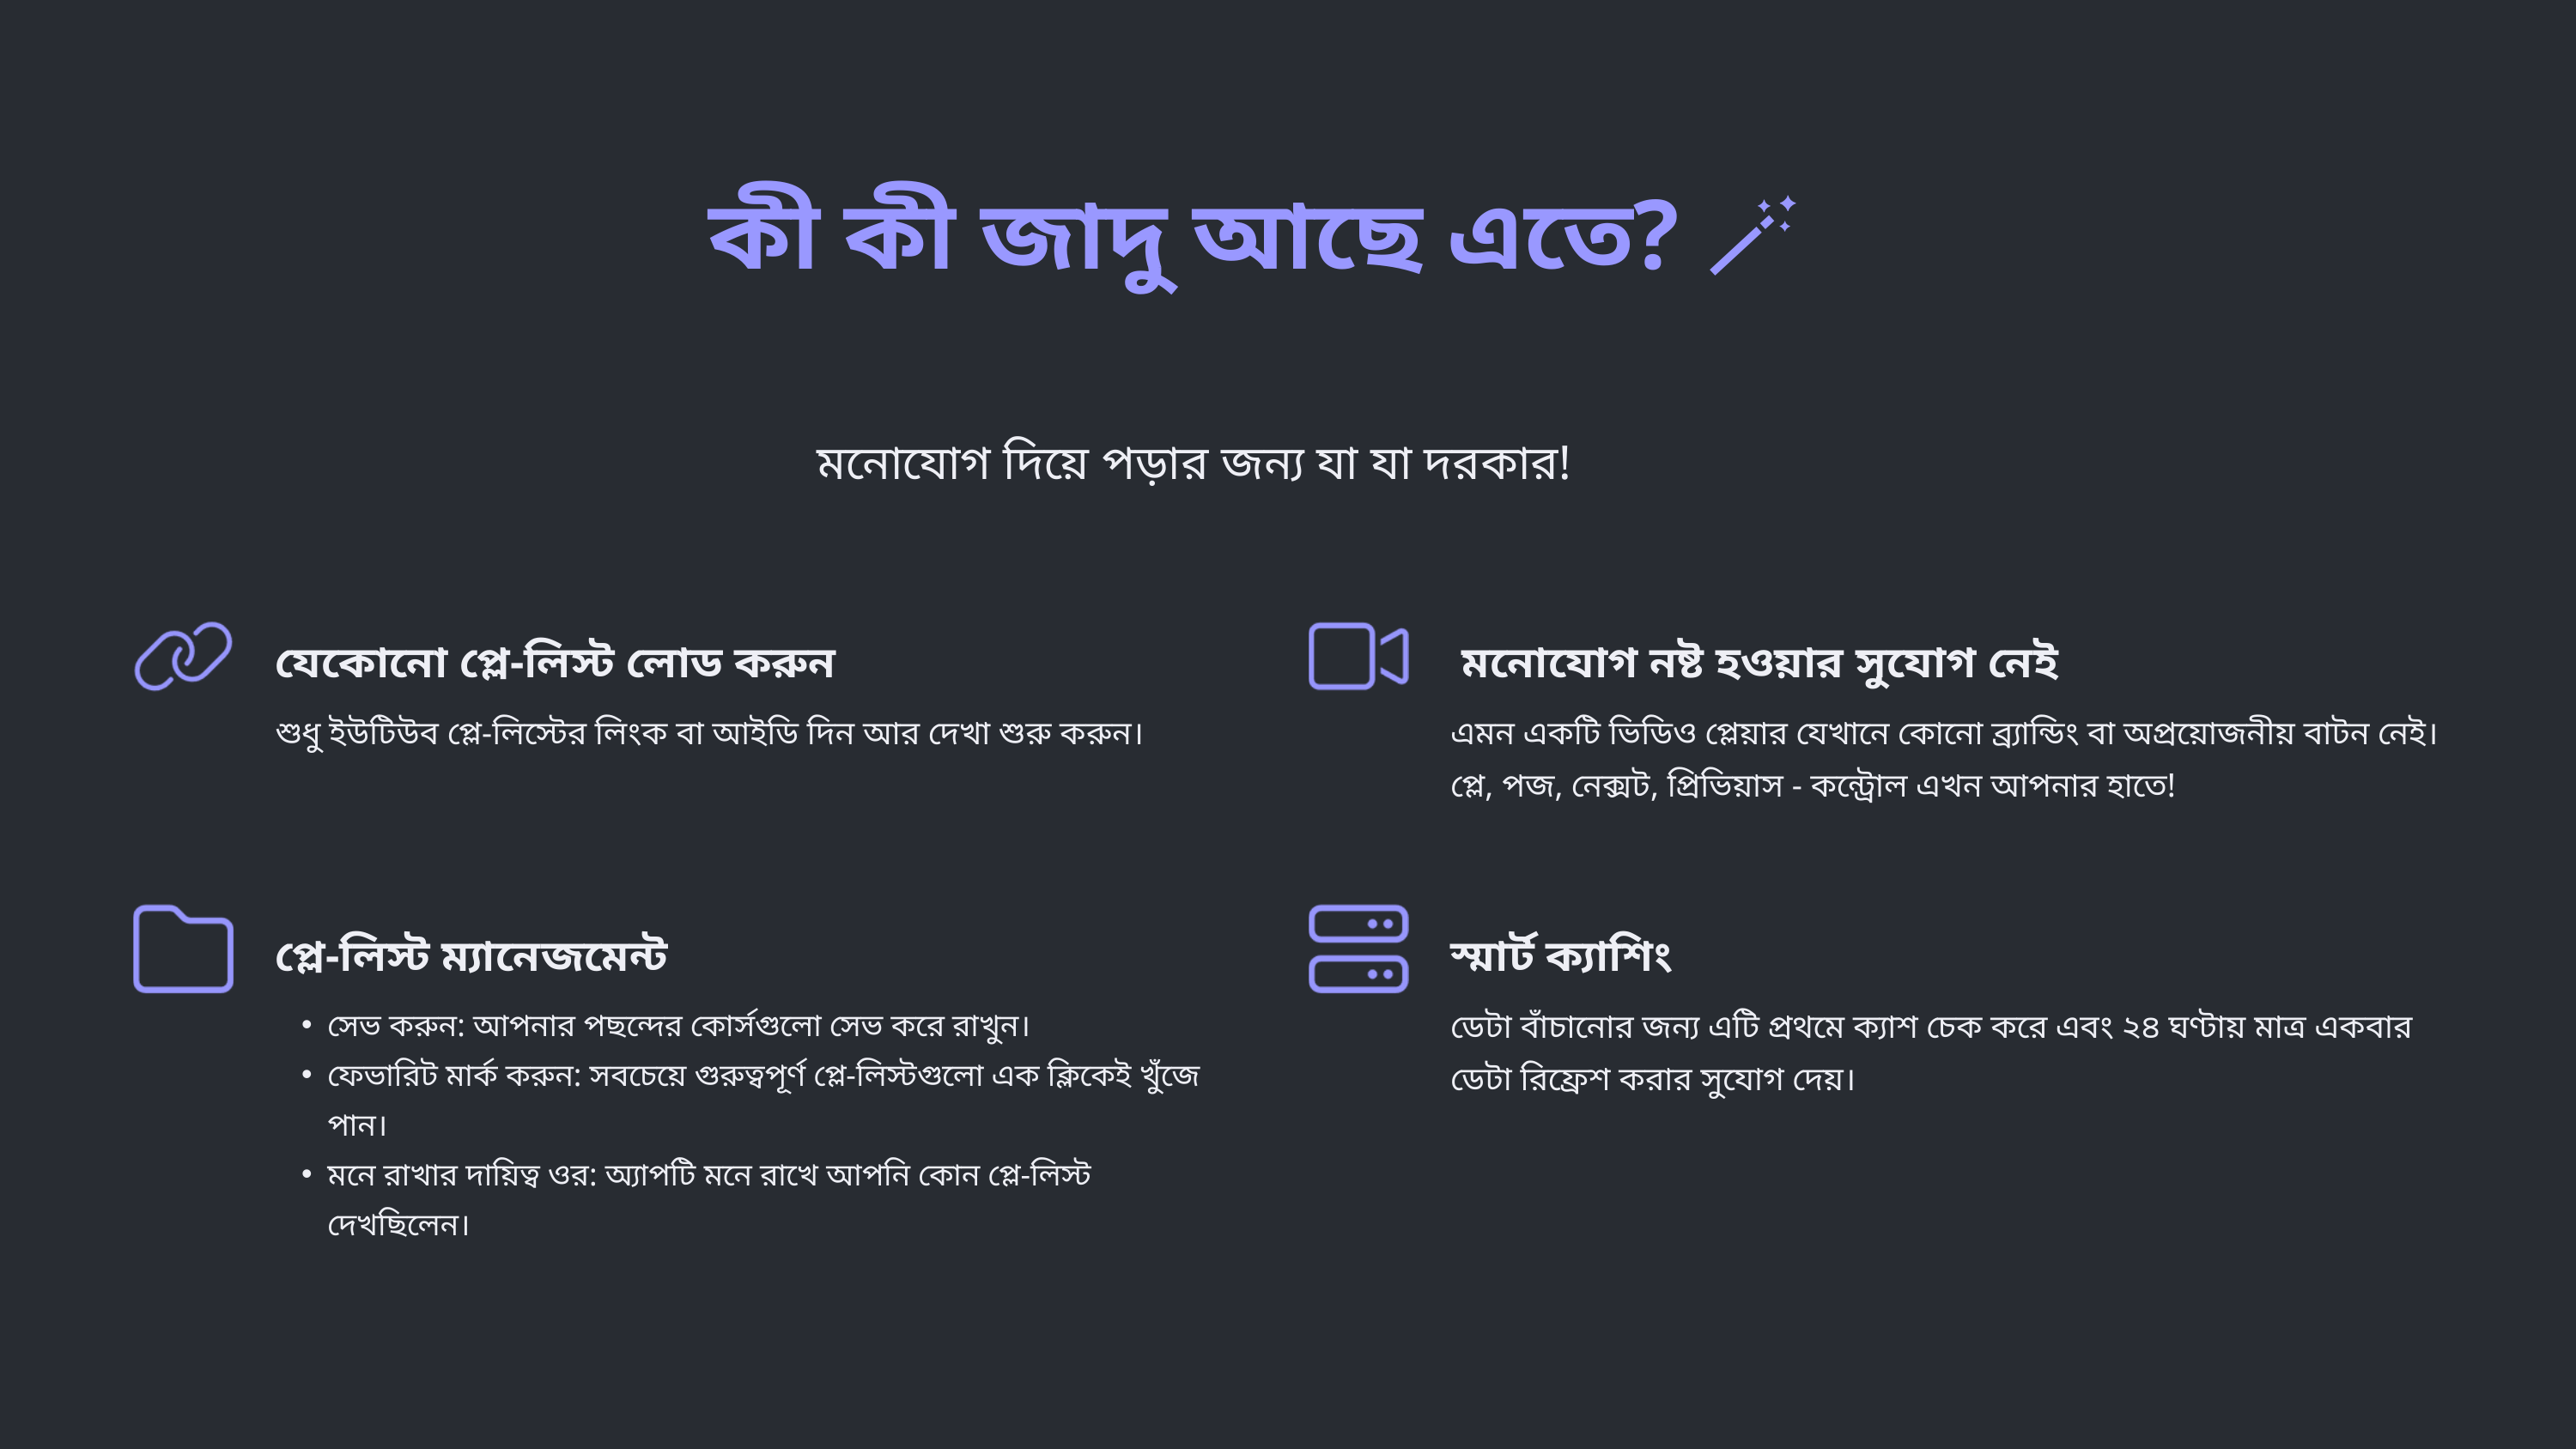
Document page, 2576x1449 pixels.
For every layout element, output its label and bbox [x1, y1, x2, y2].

text_box [0, 0, 2576, 1449]
text_box [133, 899, 234, 1000]
text_box [133, 606, 234, 707]
text_box [1308, 899, 1409, 1000]
text_box [1308, 606, 1409, 707]
